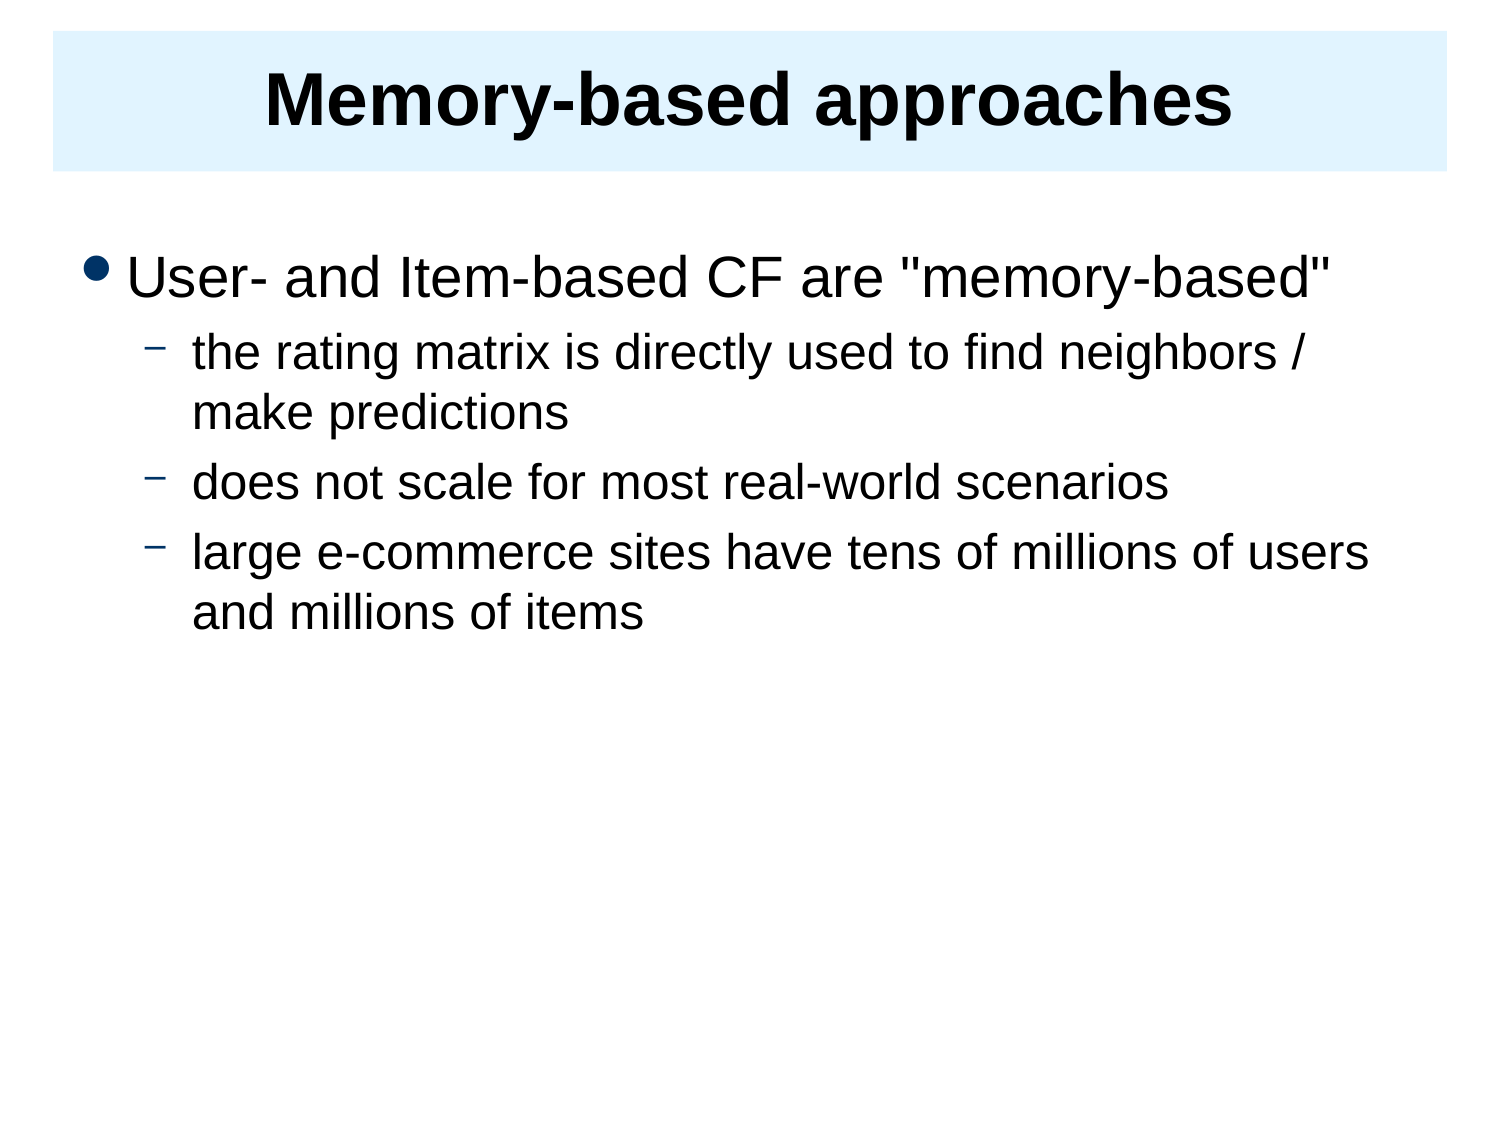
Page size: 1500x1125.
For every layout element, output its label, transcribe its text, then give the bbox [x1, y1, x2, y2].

title Memory-based approaches [53, 30, 1447, 172]
list User- and Item-based CF are "memory-based" the rating matrix is directly used to find neighbors / make predictions does not scale for most real-world scenarios large e-commerce sites have tens of millions of users and millions of items [64, 231, 1436, 1047]
